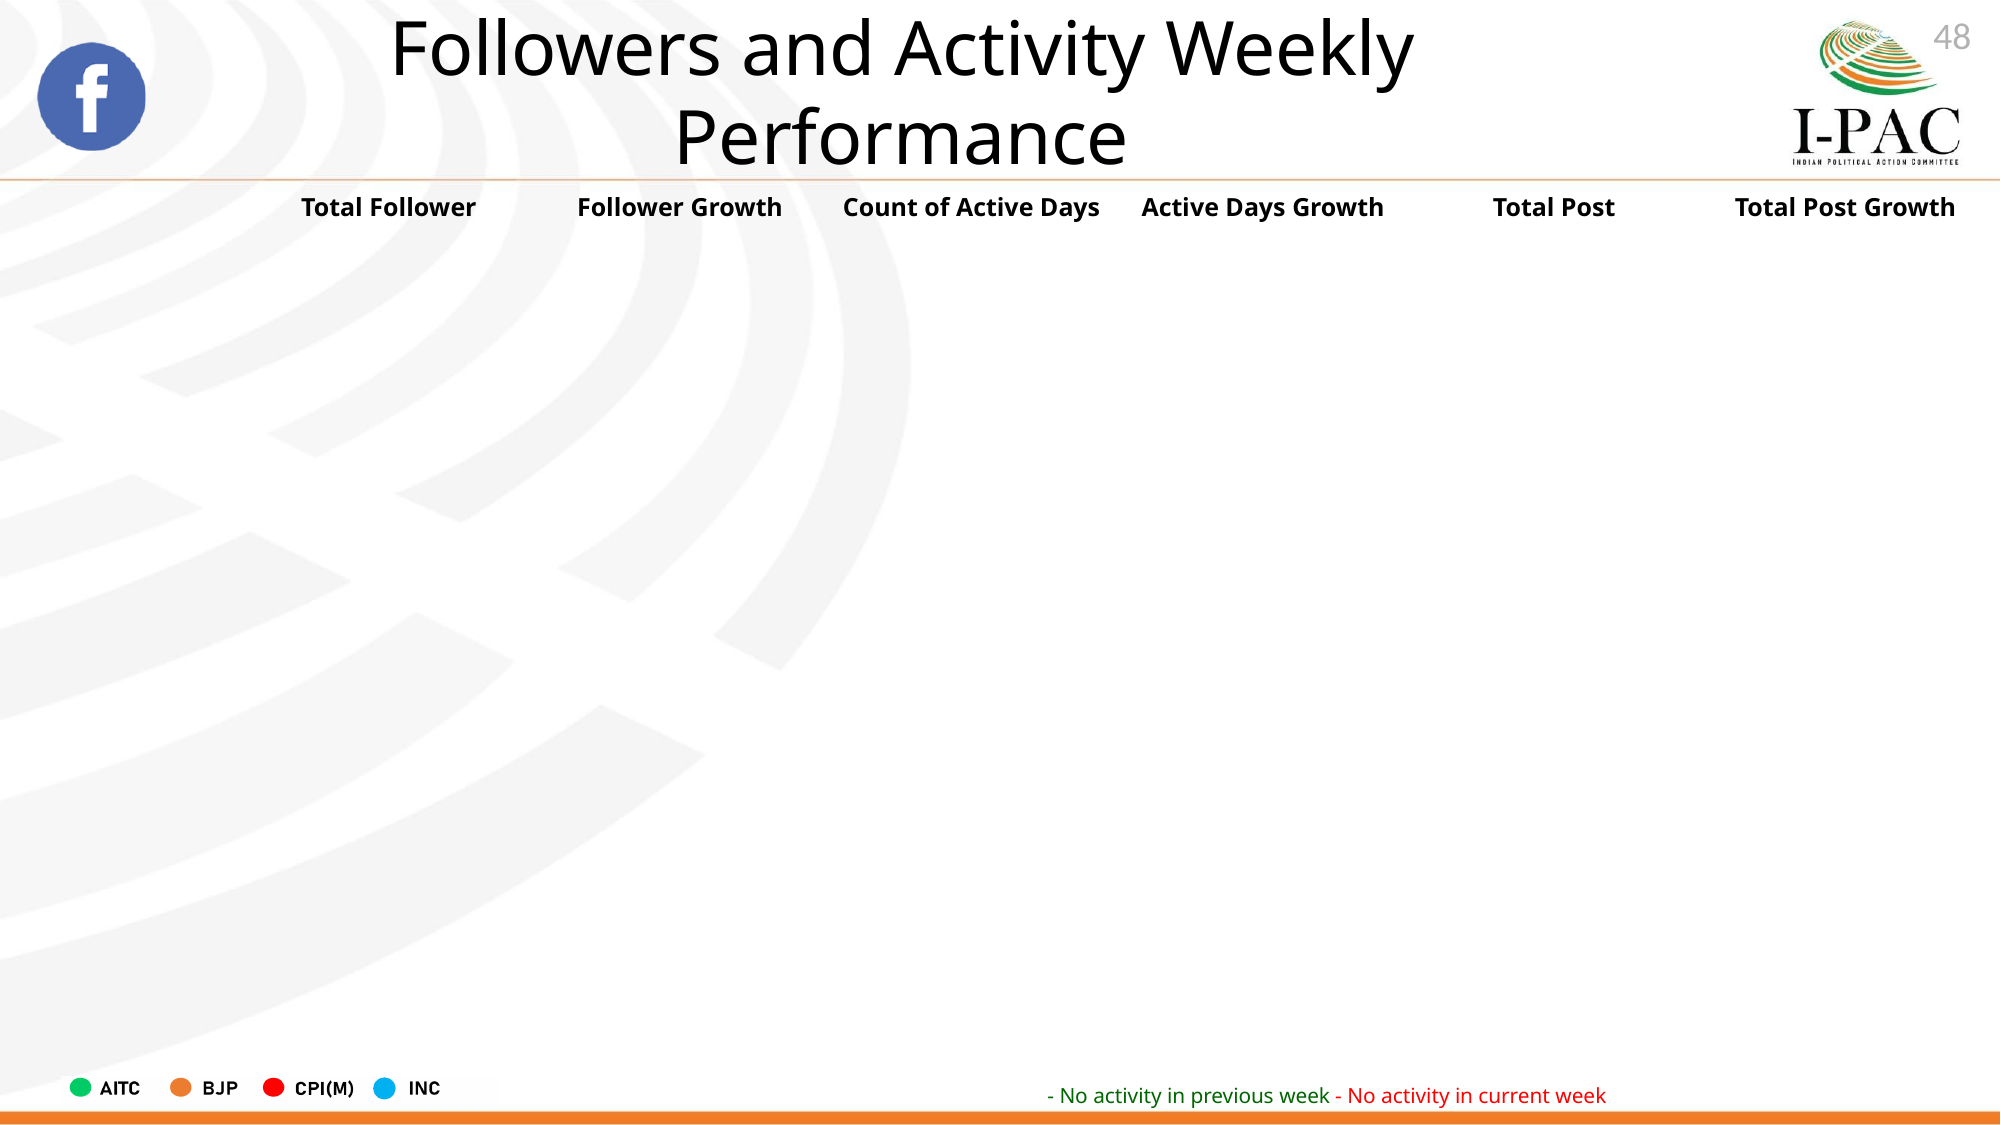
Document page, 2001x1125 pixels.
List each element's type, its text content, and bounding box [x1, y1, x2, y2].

text_box Total Post [1478, 183, 1631, 229]
text_box Total Post Growth [1720, 183, 1972, 229]
text_box Active Days Growth [1126, 183, 1400, 229]
text_box Total Follower [286, 183, 492, 229]
text_box - No activity in current week [1320, 1074, 1824, 1115]
slide_number 48 [1926, 12, 1972, 58]
text_box Count of Active Days [828, 183, 1116, 229]
text_box Follower Growth [562, 183, 799, 229]
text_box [60, 1075, 499, 1106]
text_box - No activity in previous week [1032, 1074, 1320, 1115]
text_box Followers and Activity Weekly Performance [158, 0, 1643, 180]
picture [0, 0, 2000, 1125]
text_box [34, 40, 148, 153]
